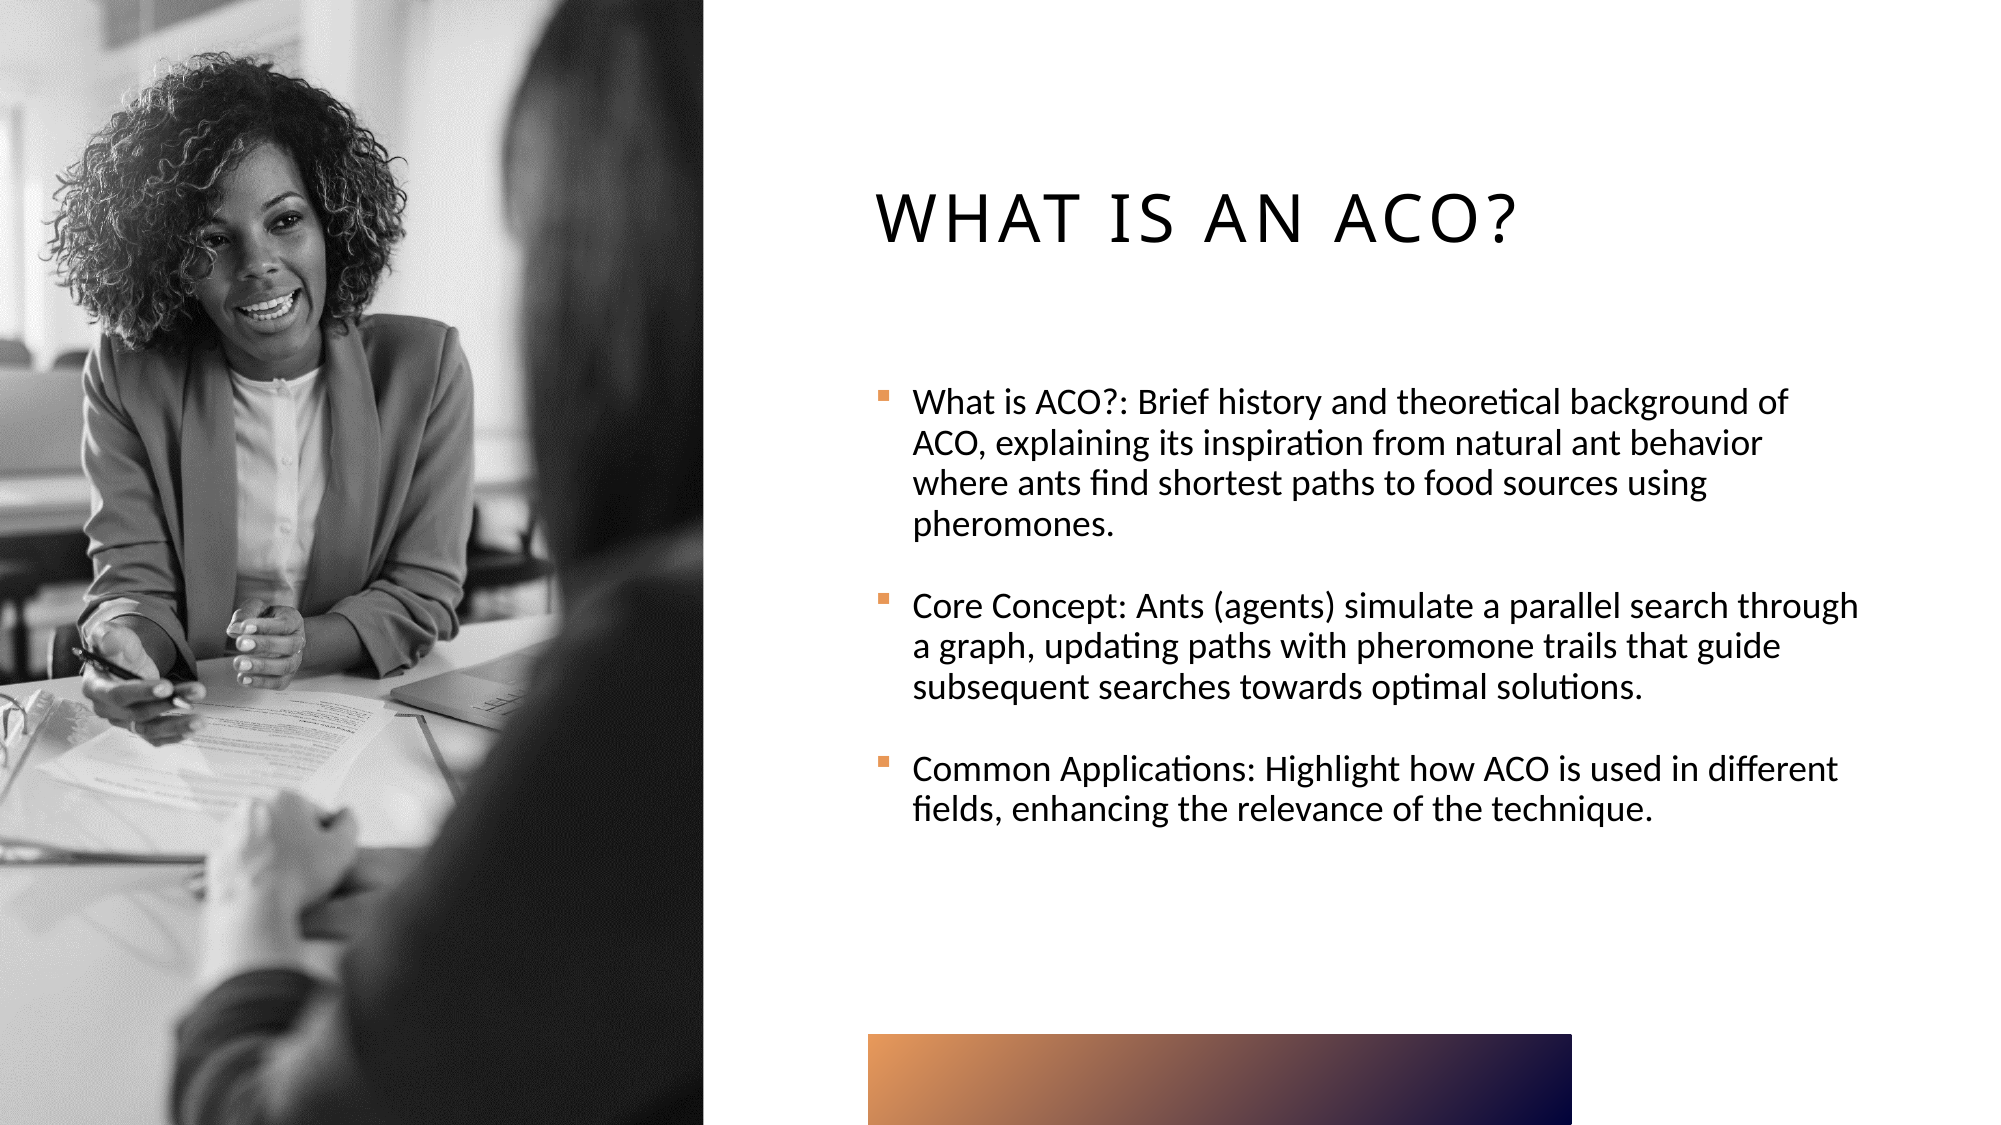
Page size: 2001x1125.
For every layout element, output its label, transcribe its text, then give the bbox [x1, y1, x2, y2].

title What IS an Aco? [859, 76, 1884, 357]
list What is ACO?: Brief history and theoretical background of ACO, explaining its inspiration from natural ant behavior where ants find shortest paths to food sources using pheromones. Core Concept: Ants (agents) simulate a parallel search through a graph, updating paths with pheromone trails that guide subsequent searches towards optimal solutions. Common Applications: Highlight how ACO is used in different fields, enhancing the relevance of the technique. [859, 375, 1884, 945]
picture [0, 0, 704, 1125]
